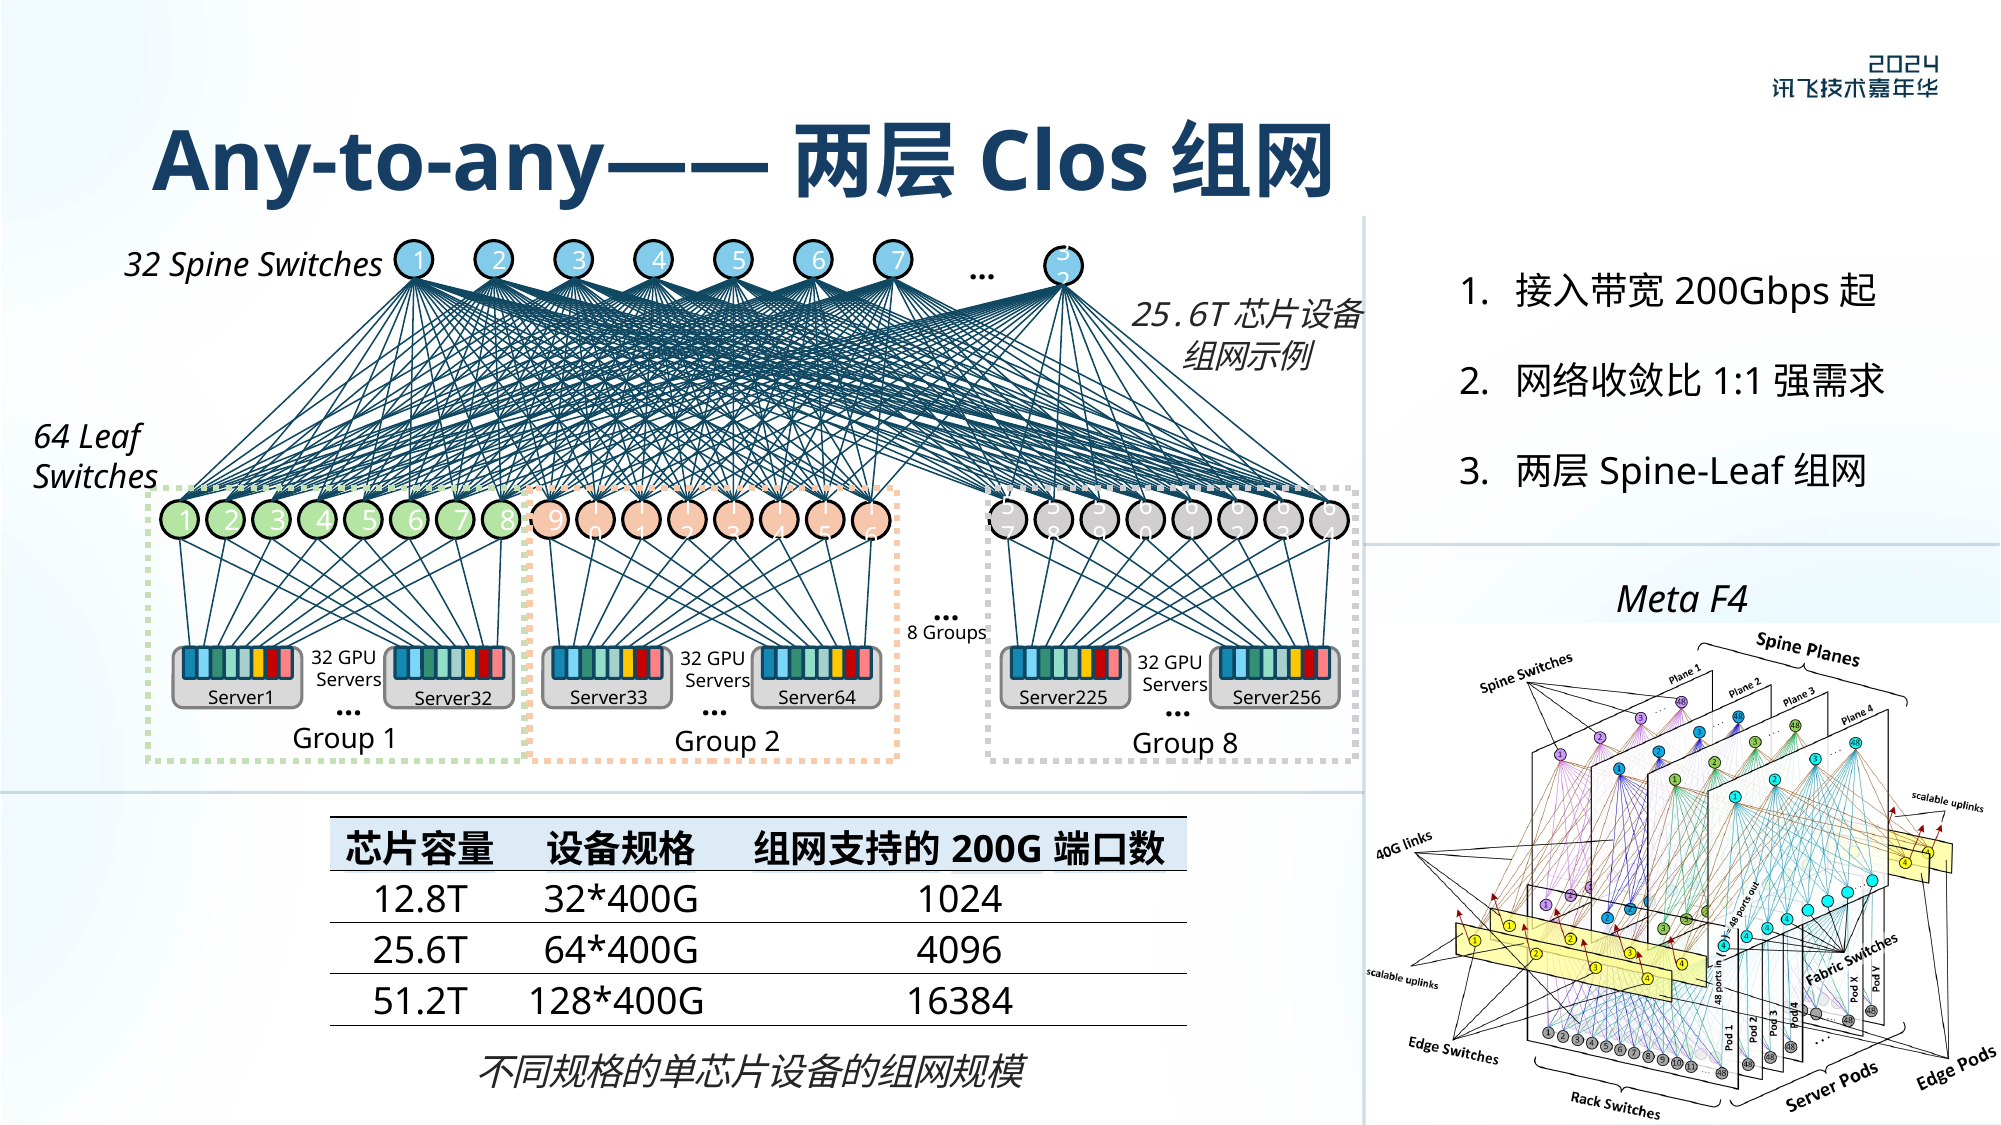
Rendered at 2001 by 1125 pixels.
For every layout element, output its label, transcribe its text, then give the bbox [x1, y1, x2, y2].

picture [0, 0, 2001, 1125]
table_cell 4096 [733, 923, 1187, 973]
table_header 芯片容量 [330, 818, 510, 870]
title Any-to-any——两层Clos组网 [137, 98, 1863, 216]
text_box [17, 235, 1357, 768]
table_cell 25.6T [330, 923, 510, 973]
text_box 25.6T芯片设备 组网示例 [1357, 290, 1362, 376]
table_cell 32*400G [510, 871, 733, 922]
table_cell 64*400G [510, 923, 733, 973]
table_cell 1024 [733, 871, 1187, 922]
table_cell 12.8T [330, 871, 510, 922]
table_cell 51.2T [330, 974, 510, 1025]
picture [0, 793, 1363, 1125]
table_header 组网支持的200G端口数 [733, 818, 1187, 870]
text_box Meta F4 [1601, 567, 1764, 622]
table_cell 128*400G [510, 974, 733, 1025]
table_cell 16384 [733, 974, 1187, 1025]
text_box 不同规格的单芯片设备的组网规模 [471, 1045, 1027, 1093]
table_header 设备规格 [510, 818, 733, 870]
text_box 接入带宽200Gbps起 网络收敛比1:1强需求 两层Spine-Leaf组网 [1444, 259, 1902, 499]
